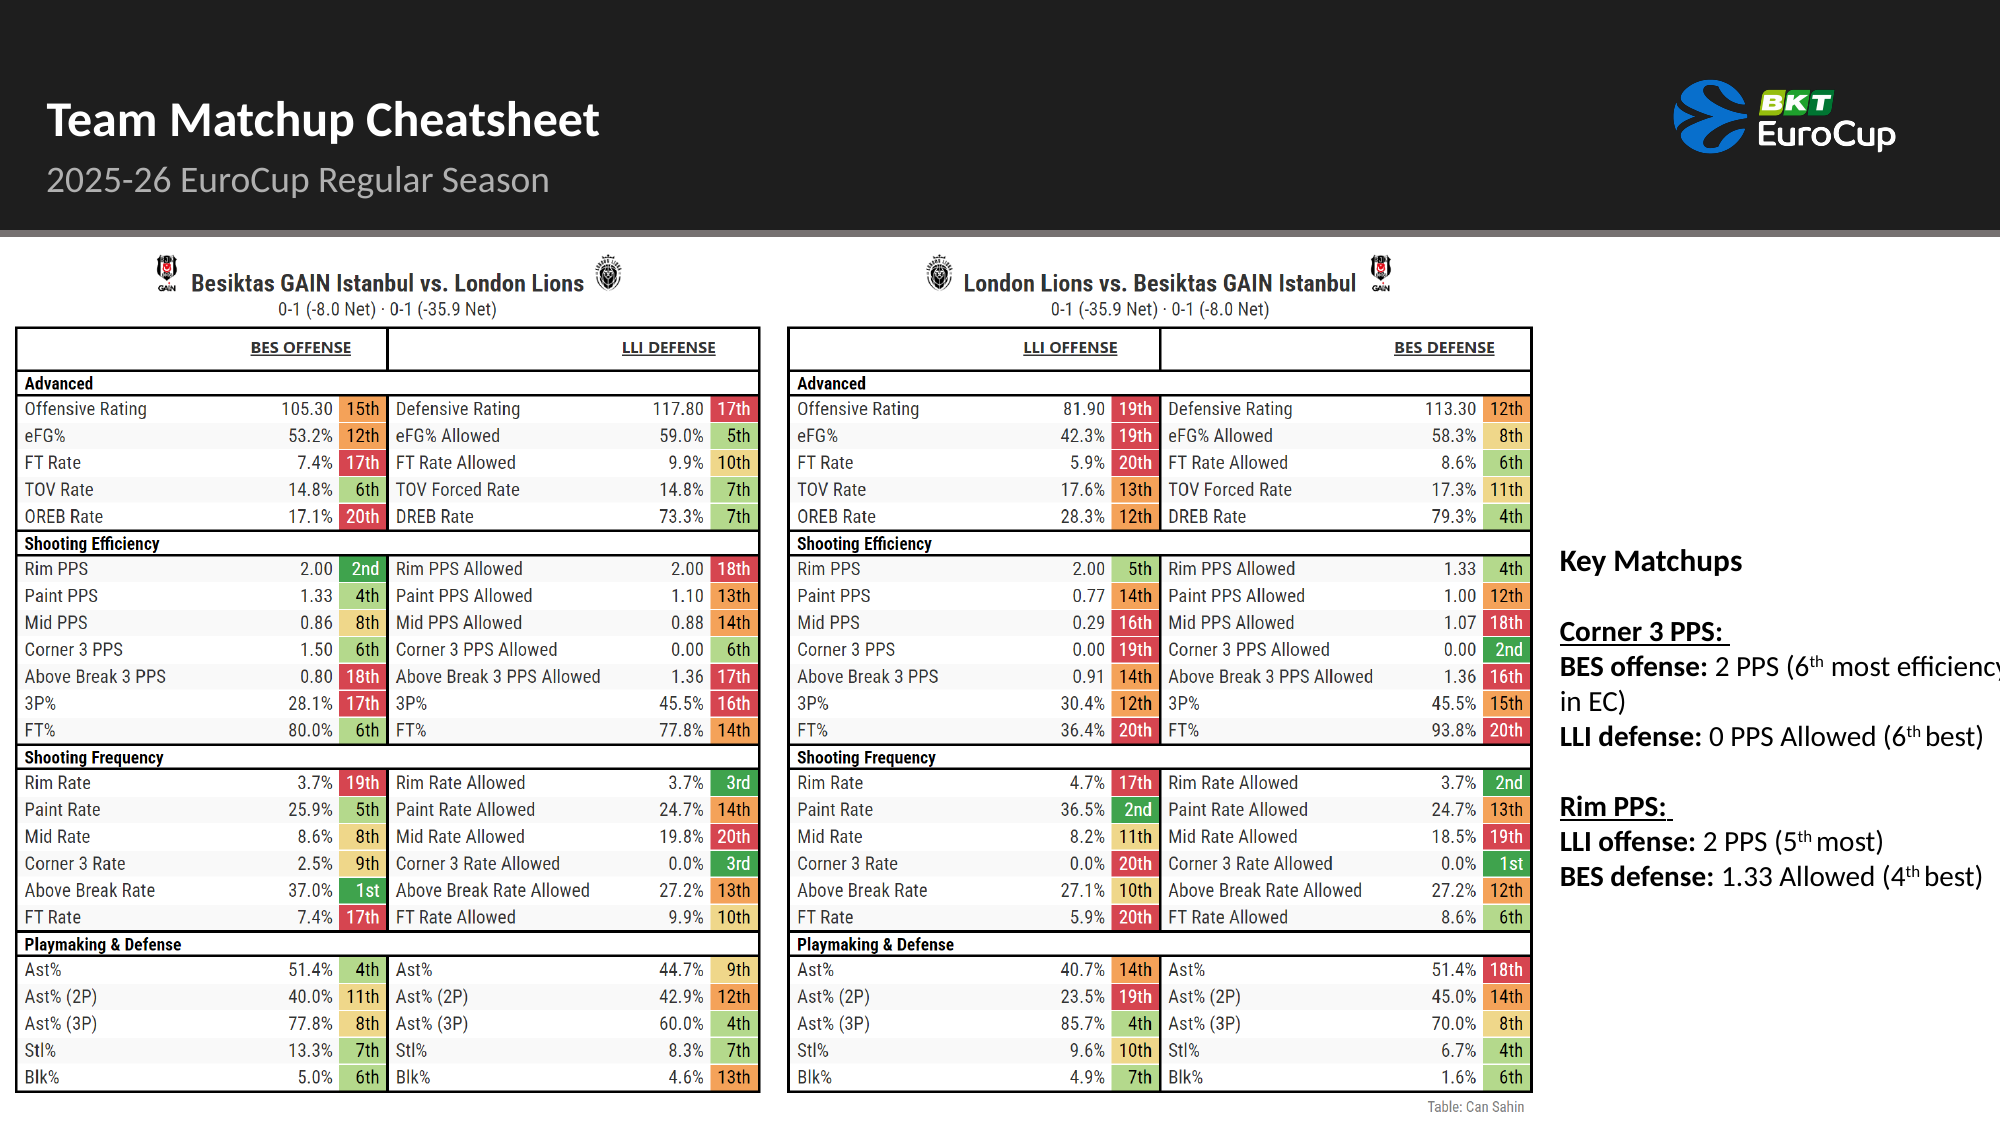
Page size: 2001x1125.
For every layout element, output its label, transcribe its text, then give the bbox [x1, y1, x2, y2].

text_box [0, 0, 2000, 230]
picture [1, 240, 1546, 1125]
text_box Team Matchup Cheatsheet [31, 78, 616, 154]
picture [1597, 11, 1972, 222]
text_box 2025-26 EuroCup Regular Season [31, 147, 566, 230]
text_box Key Matchups Corner 3 PPS: BES offense: 2 PPS (6th most efficiency in EC) LLI defense: 0 PPS Allowed (6th best) Rim PPS: LLI offense: 2 PPS (5th most) BES defense: 1.33 Allowed (4th best) [1546, 532, 2000, 935]
